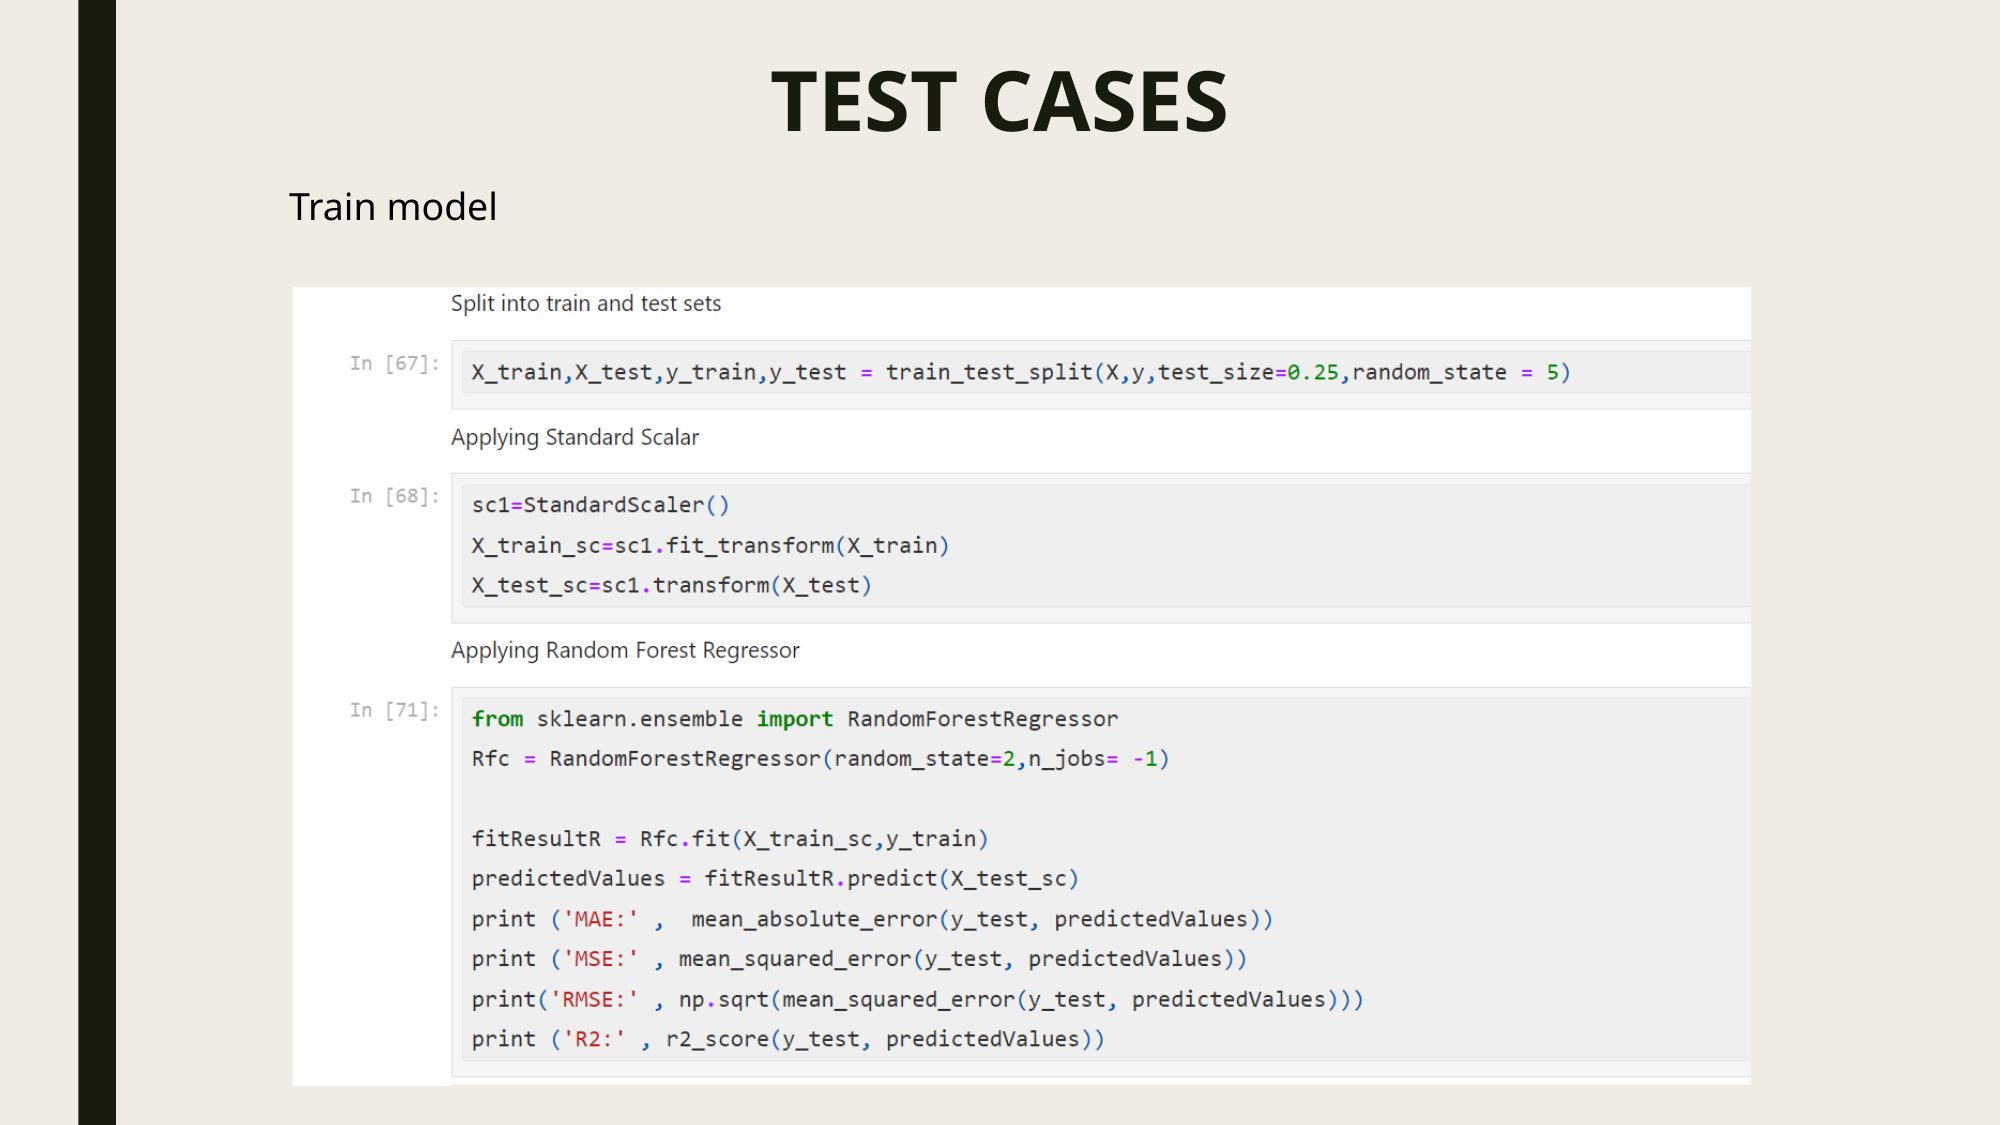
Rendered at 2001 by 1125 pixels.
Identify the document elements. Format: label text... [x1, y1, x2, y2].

title TEST CASES [212, 53, 1788, 172]
text_box Train model [274, 175, 936, 236]
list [292, 287, 1752, 1086]
